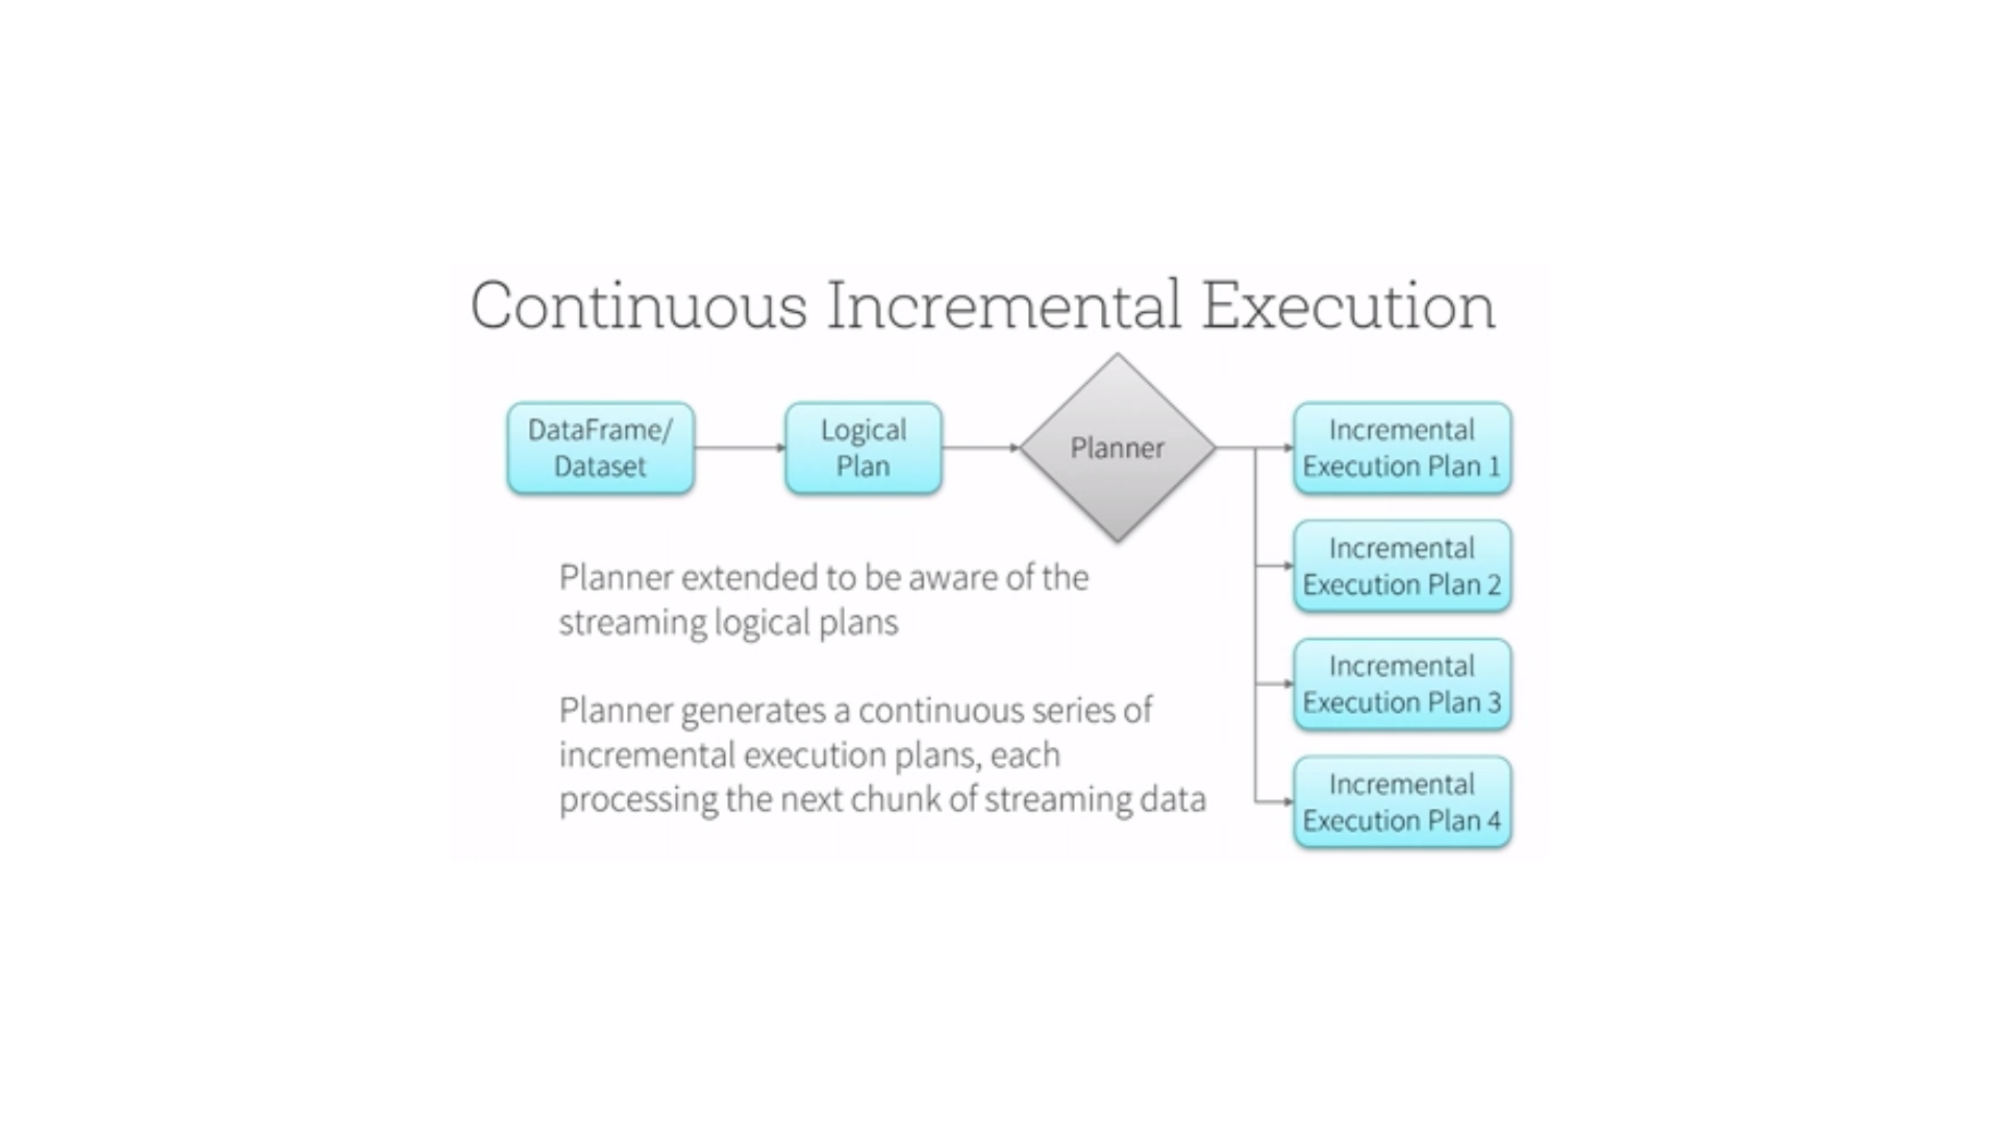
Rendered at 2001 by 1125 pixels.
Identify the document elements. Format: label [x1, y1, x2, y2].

picture [451, 263, 1549, 862]
